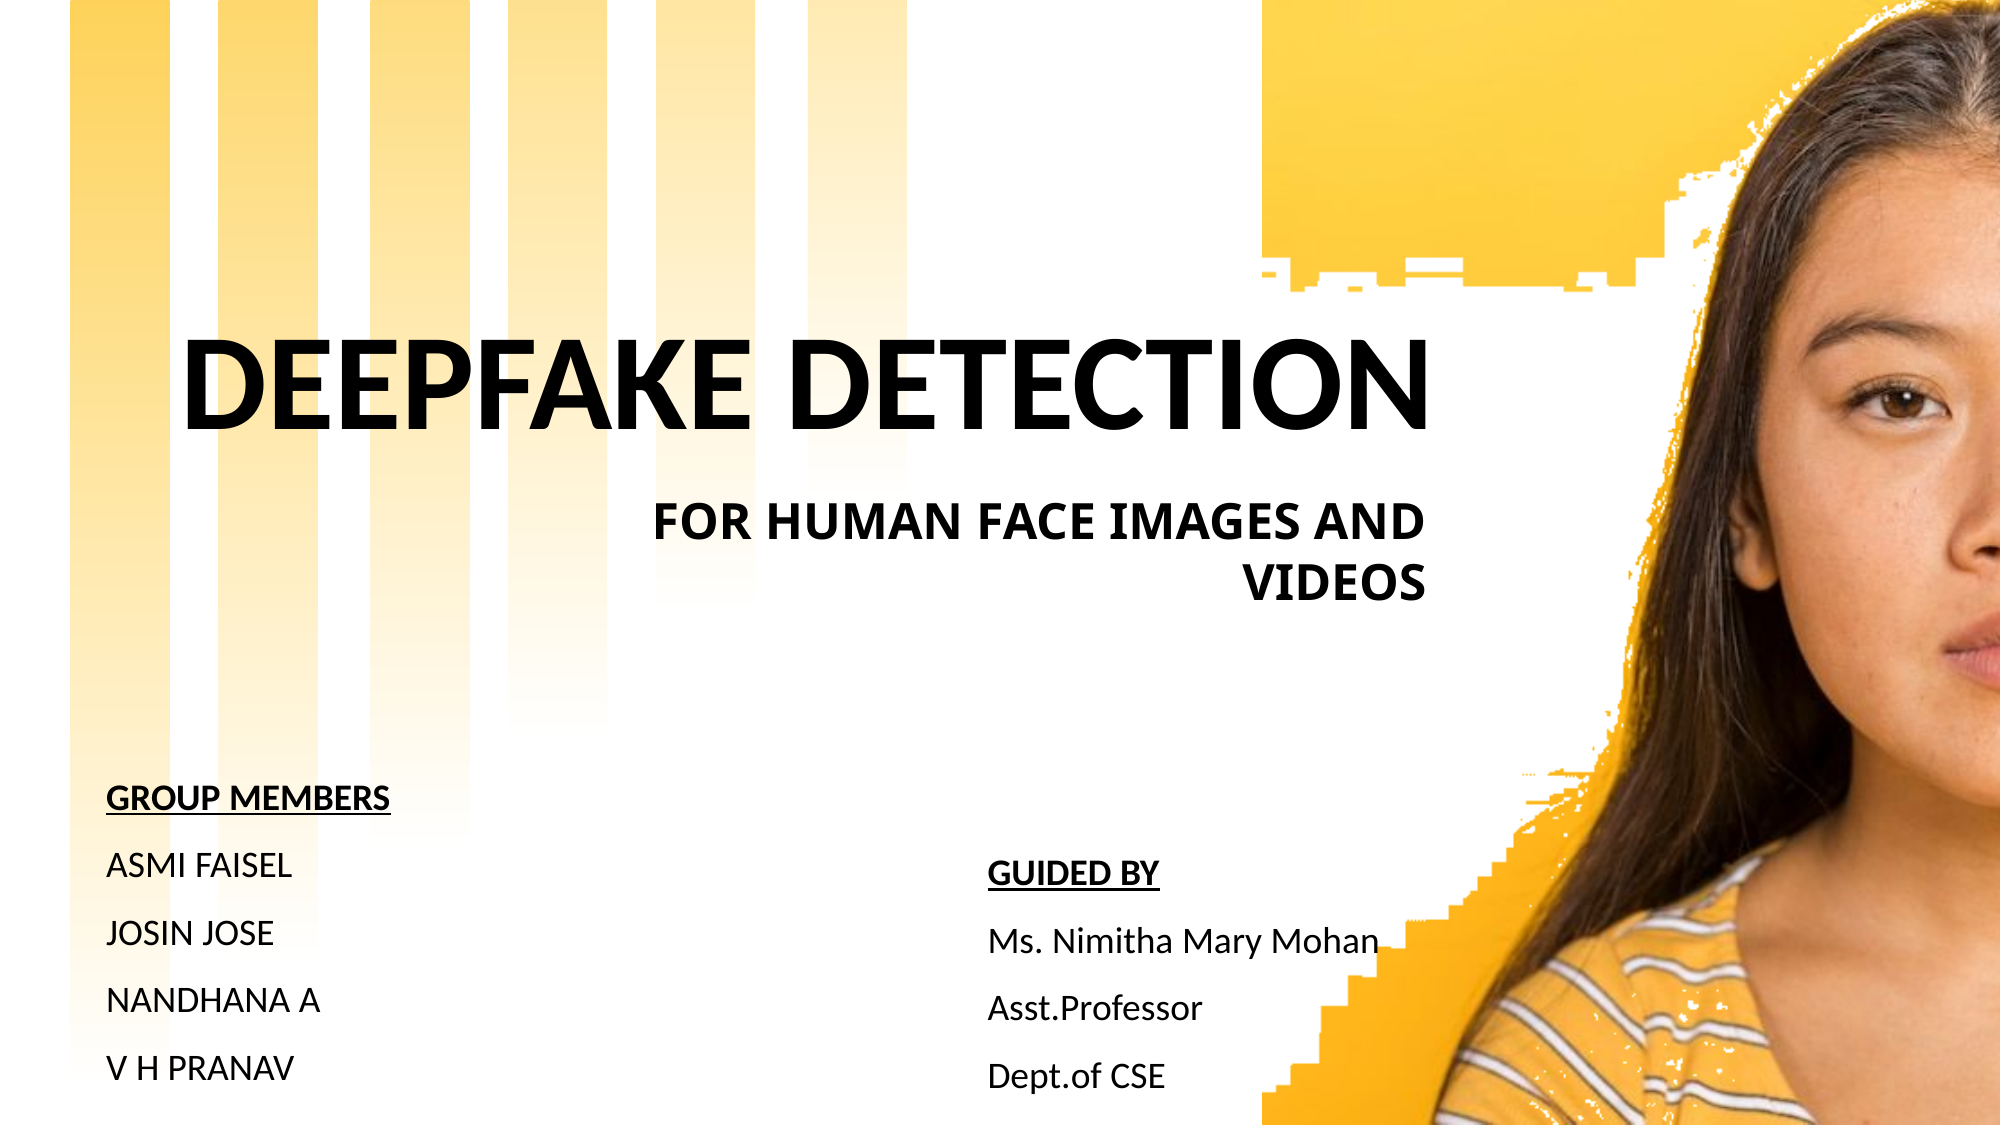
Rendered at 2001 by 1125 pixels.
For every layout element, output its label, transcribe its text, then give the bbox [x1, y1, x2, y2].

text_box DEEPFAKE DETECTION [908, 285, 1262, 465]
text_box GUIDED BY Ms. Nimitha Mary Mohan Asst.Professor Dept.of CSE [972, 818, 1262, 1103]
picture [1262, 0, 2000, 1125]
text_box FOR HUMAN FACE IMAGES AND VIDEOS [908, 482, 1262, 618]
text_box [0, 576, 622, 1125]
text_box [70, 0, 908, 1083]
